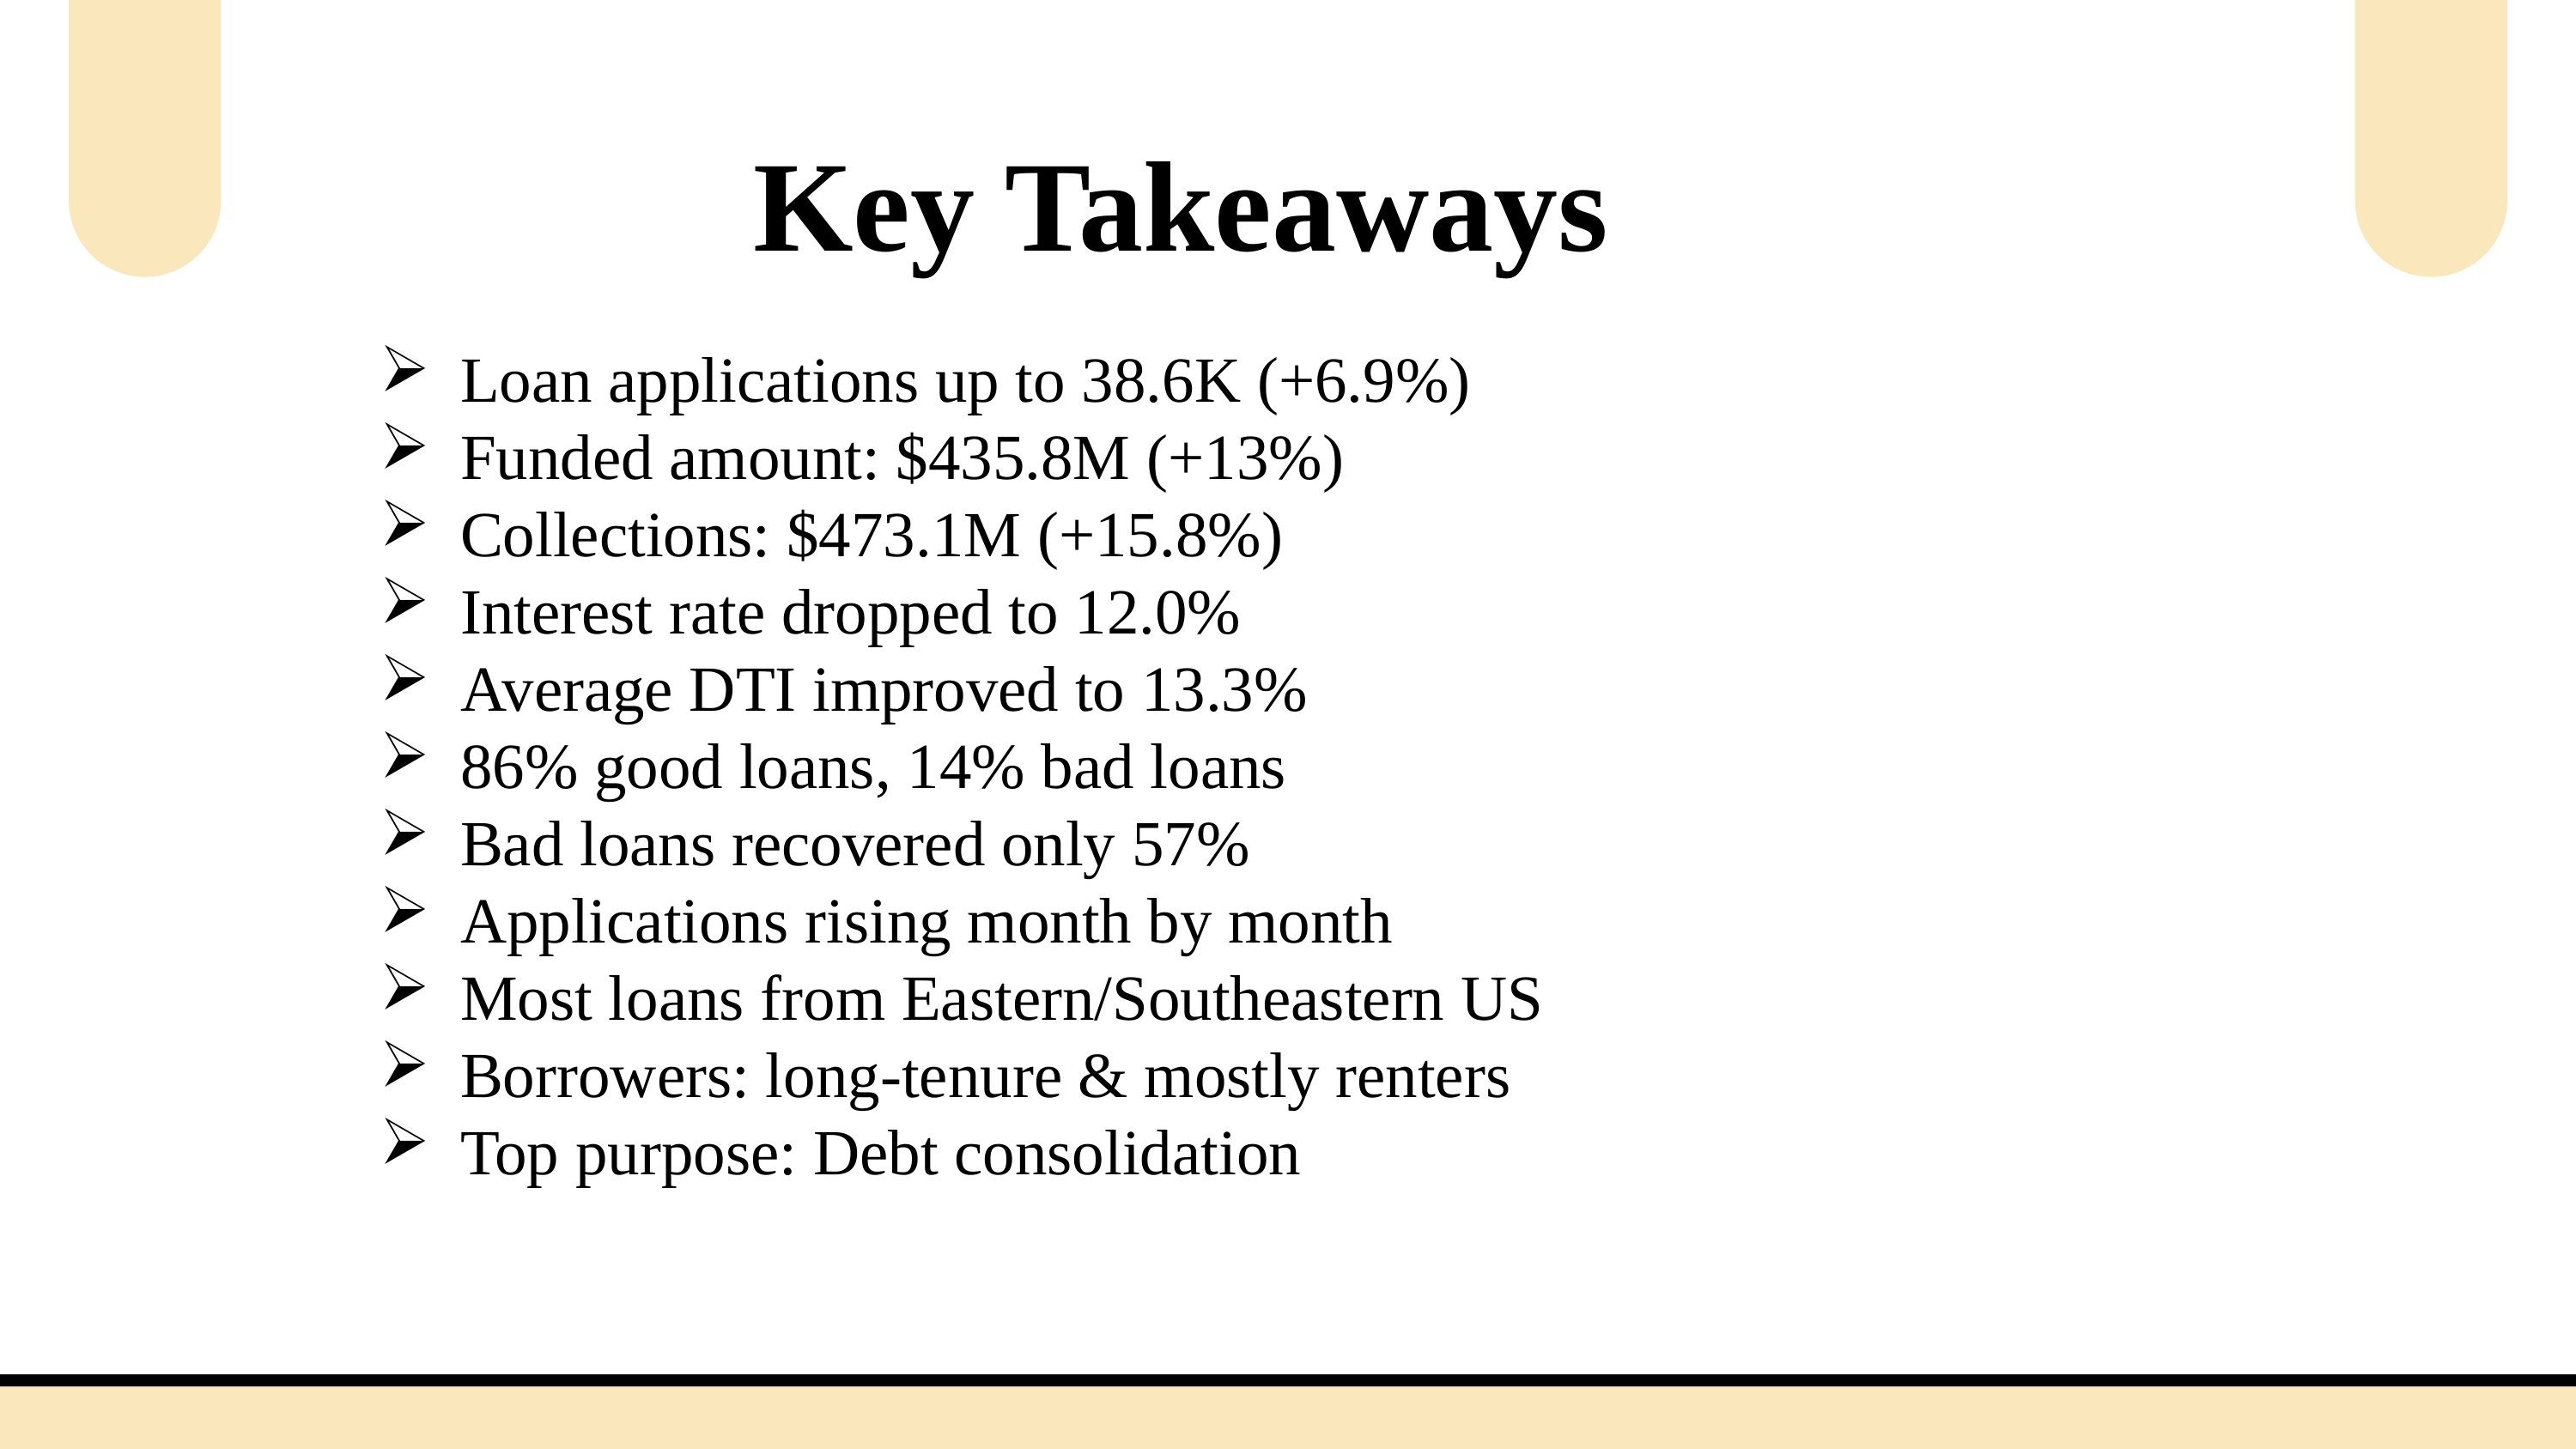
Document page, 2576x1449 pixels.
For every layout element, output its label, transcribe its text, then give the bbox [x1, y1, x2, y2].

text_box Key Takeaways [580, 71, 1783, 277]
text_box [2354, 0, 2508, 277]
text_box Loan applications up to 38.6K (+6.9%) Funded amount: $435.8M (+13%) Collections: $473.1M (+15.8%) Interest rate dropped to 12.0% Average DTI improved to 13.3% 86% good loans, 14% bad loans Bad loans recovered only 57% Applications rising month by month Most loans from Eastern/Southeastern US Borrowers: long-tenure & mostly renters Top purpose: Debt consolidation [367, 331, 1557, 1194]
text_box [68, 0, 222, 277]
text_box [0, 1360, 2576, 1449]
